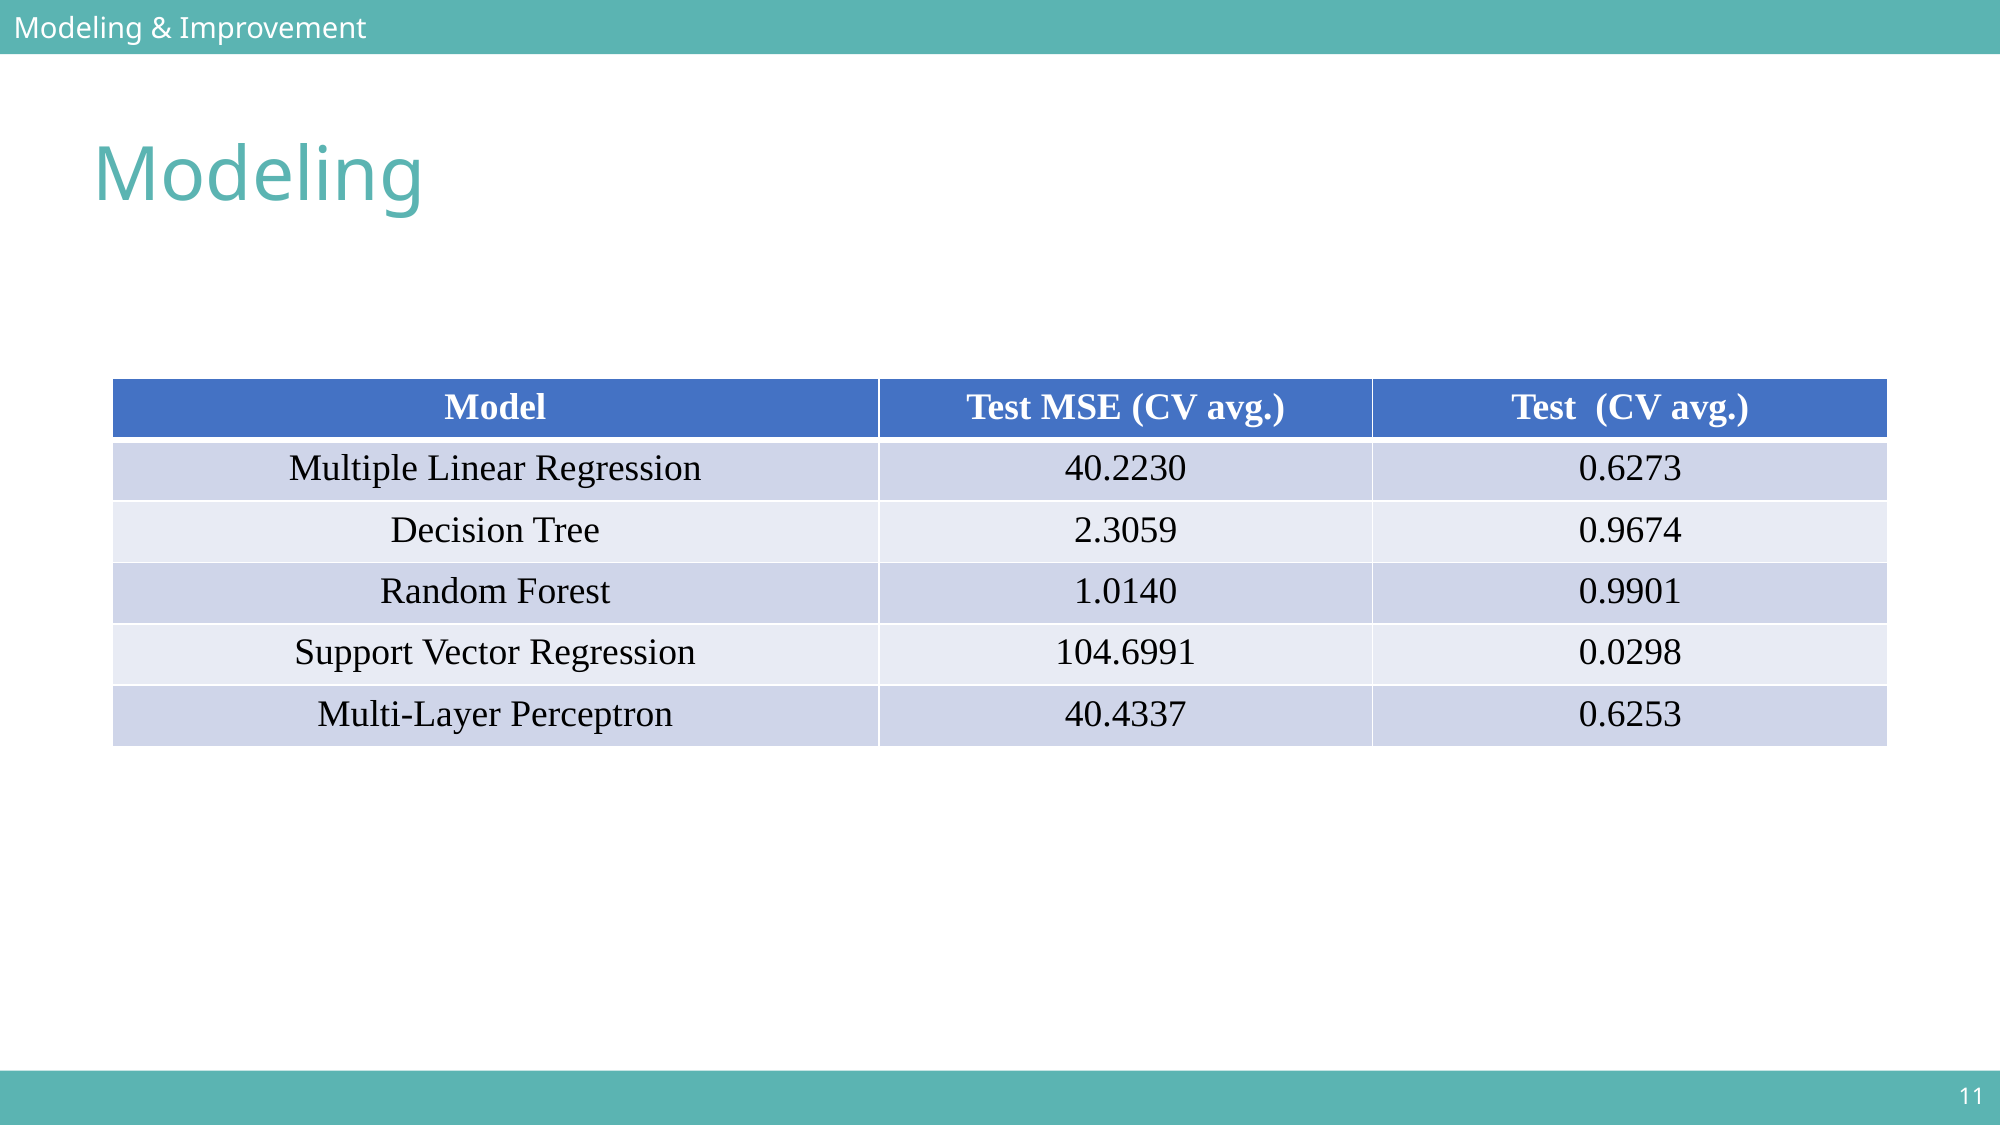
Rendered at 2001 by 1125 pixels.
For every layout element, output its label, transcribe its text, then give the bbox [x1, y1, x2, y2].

text_box Modeling & Improvement [0, 0, 2000, 55]
text_box 11 [0, 1070, 2000, 1125]
text_box Modeling [92, 125, 1907, 216]
